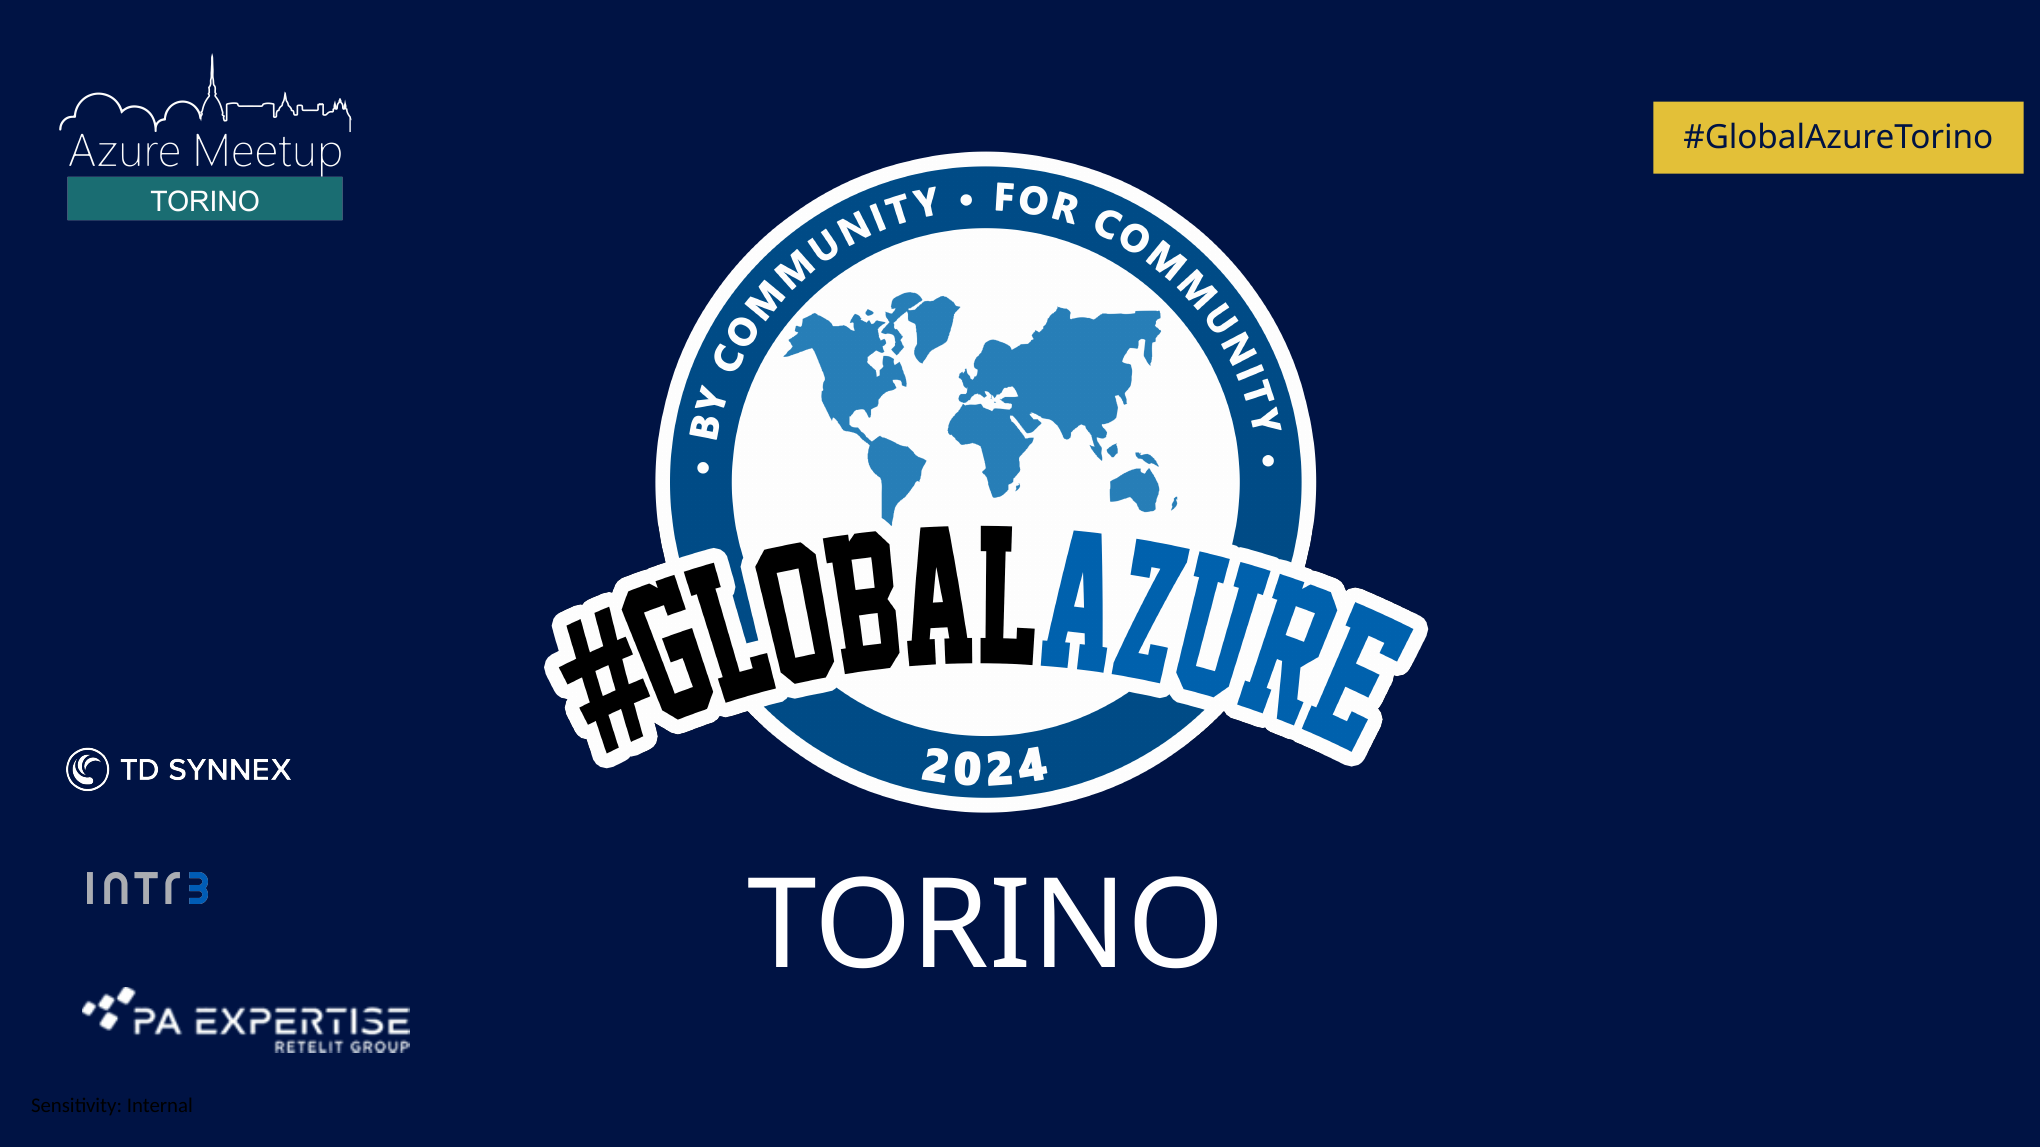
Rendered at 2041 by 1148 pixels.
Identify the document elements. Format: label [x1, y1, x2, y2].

picture [58, 48, 352, 225]
picture [32, 708, 326, 831]
picture [82, 987, 410, 1053]
picture [87, 872, 208, 904]
picture [532, 136, 1440, 836]
